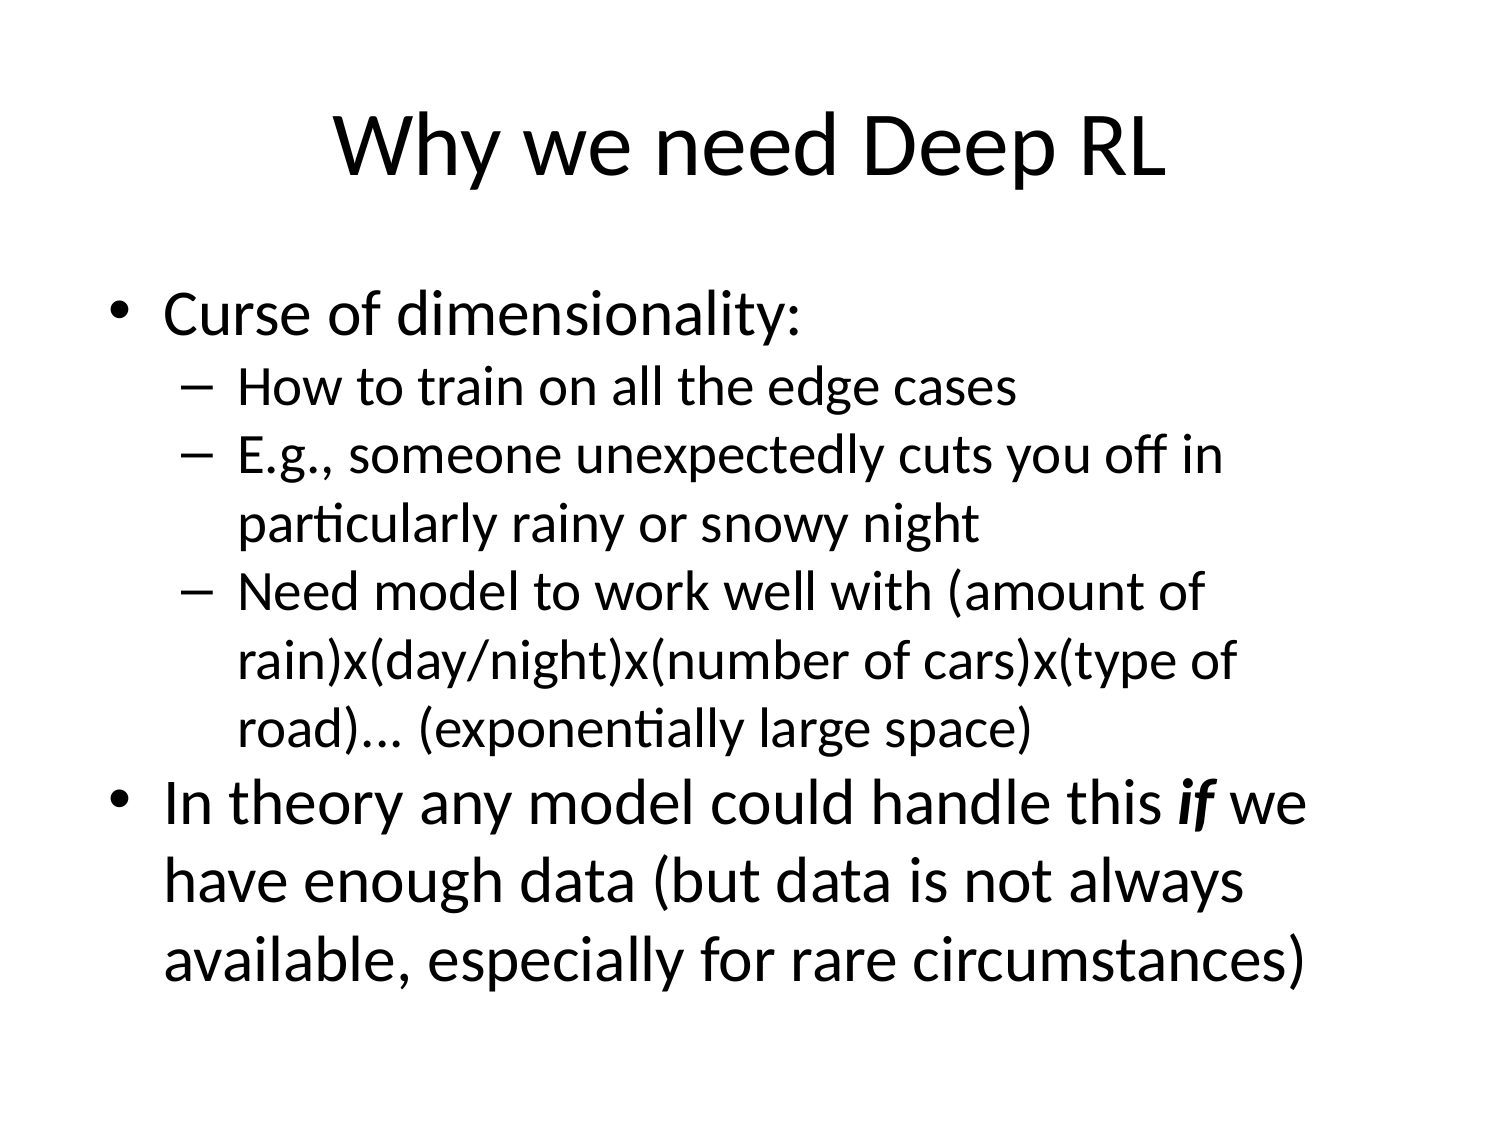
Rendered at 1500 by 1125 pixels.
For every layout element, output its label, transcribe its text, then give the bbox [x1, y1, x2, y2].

list Curse of dimensionality: How to train on all the edge cases E.g., someone unexpectedly cuts you off in particularly rainy or snowy night Need model to work well with (amount of rain)x(day/night)x(number of cars)x(type of road)... (exponentially large space) In theory any model could handle this if we have enough data (but data is not always available, especially for rare circumstances) [75, 262, 1425, 1005]
title Why we need Deep RL [75, 45, 1425, 233]
